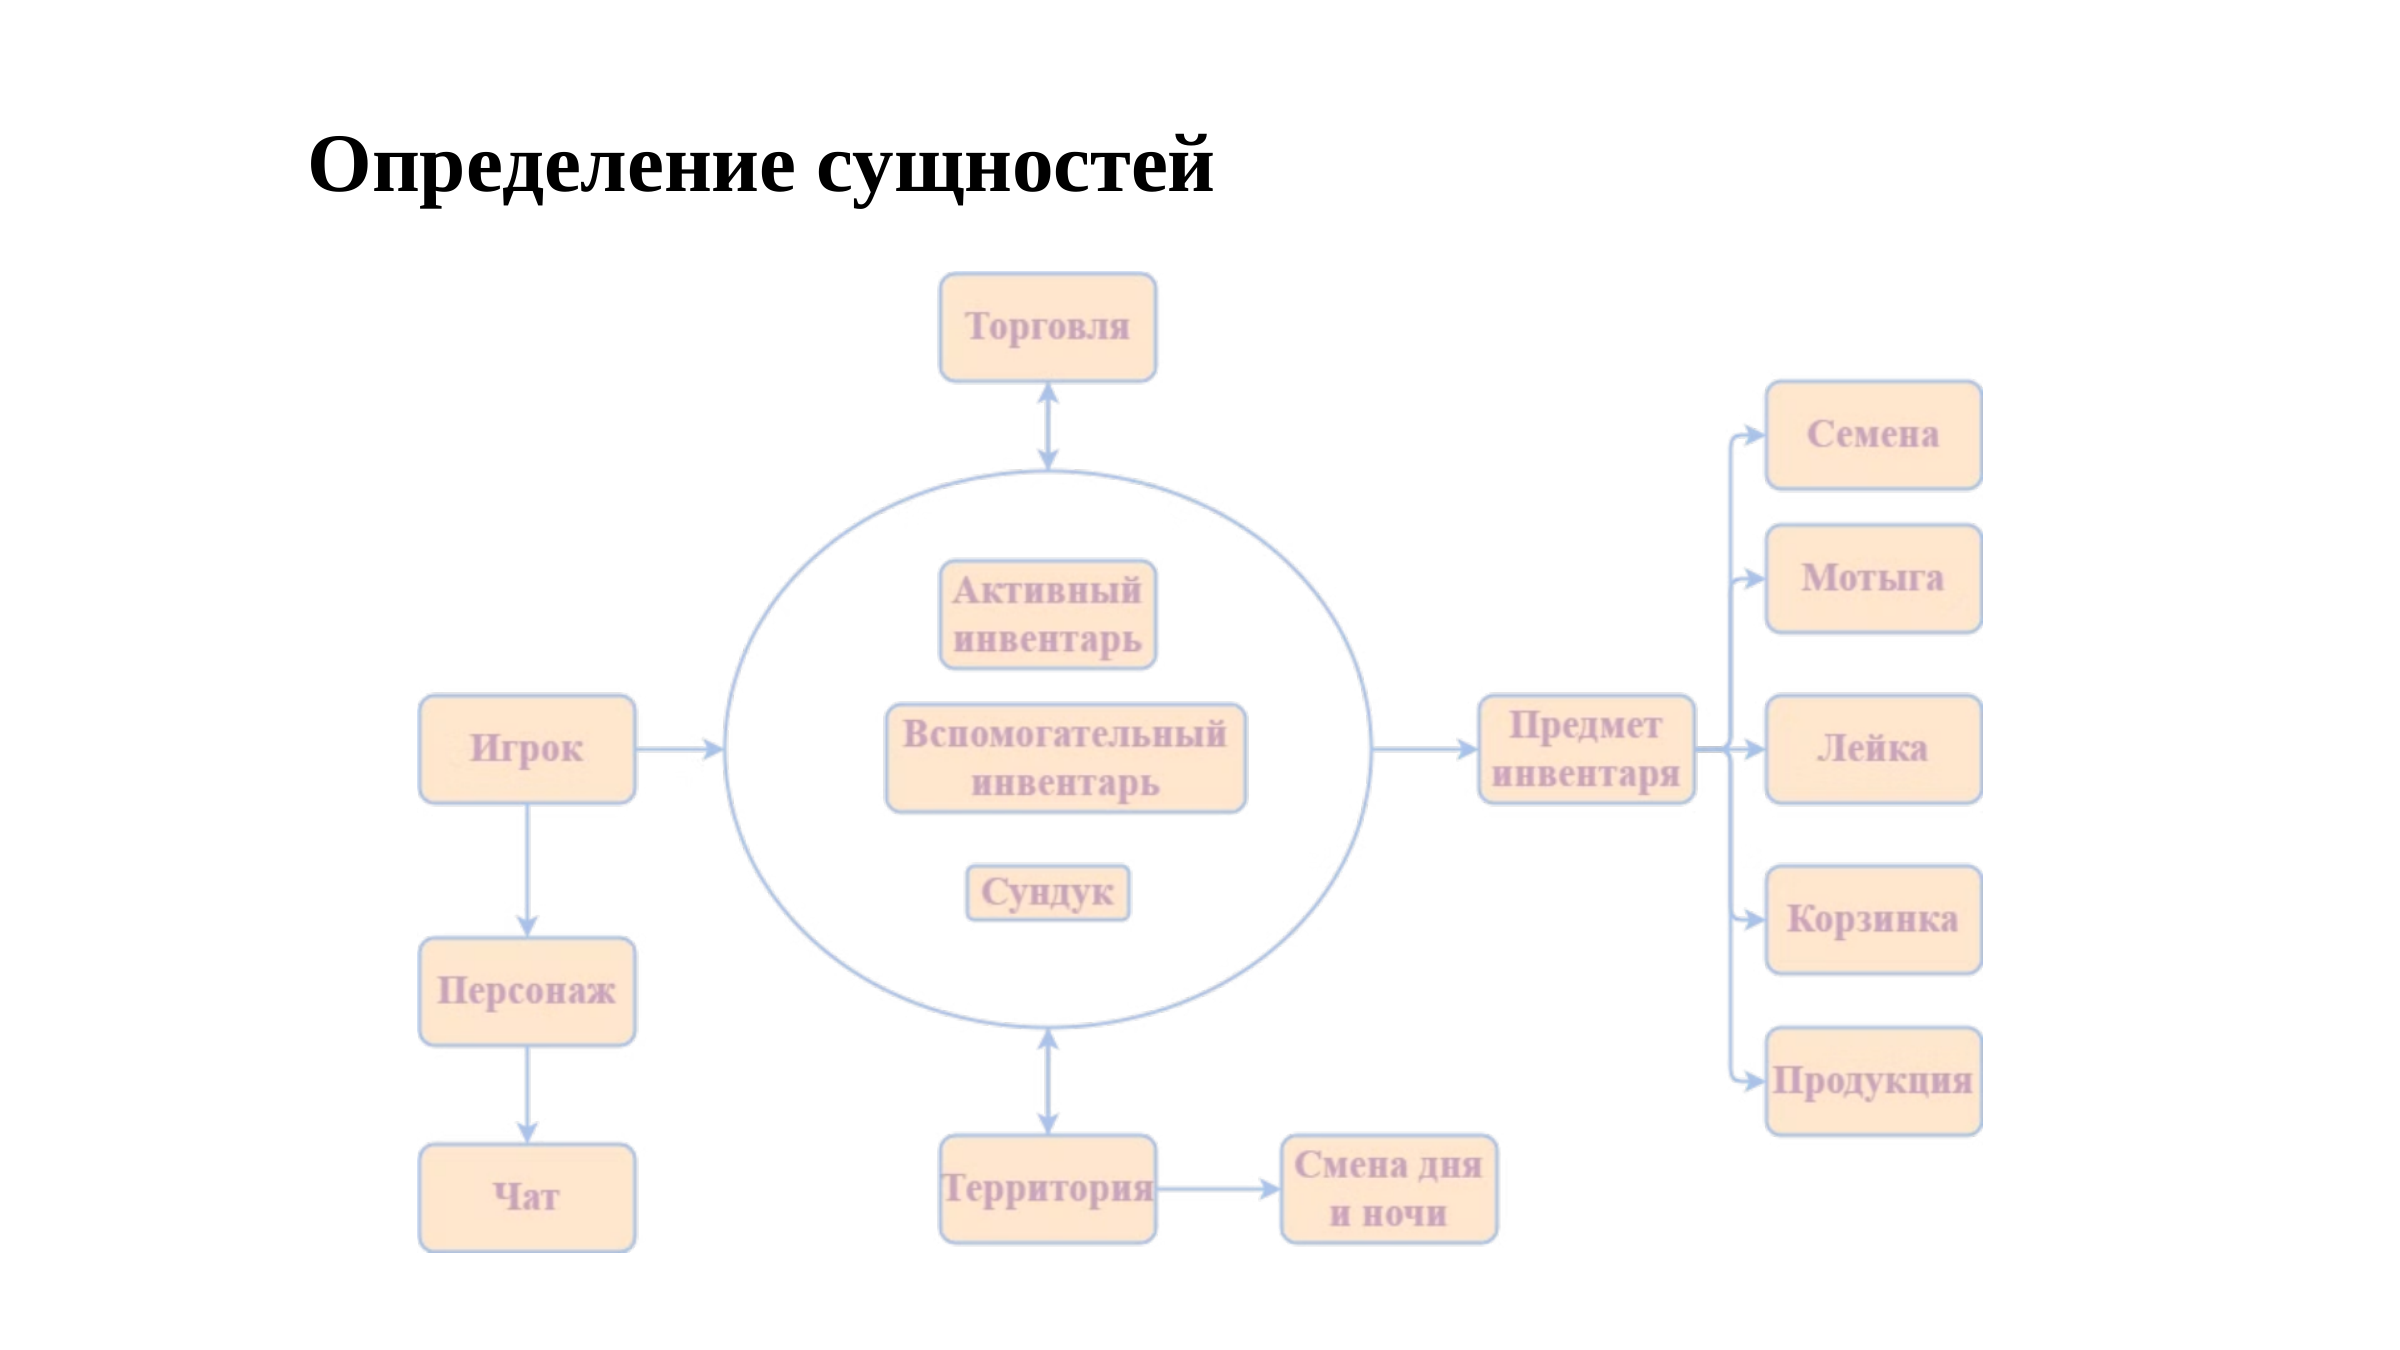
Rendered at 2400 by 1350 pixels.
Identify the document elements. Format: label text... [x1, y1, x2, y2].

text_box Определение сущностей [293, 97, 1281, 201]
picture [417, 271, 1983, 1253]
